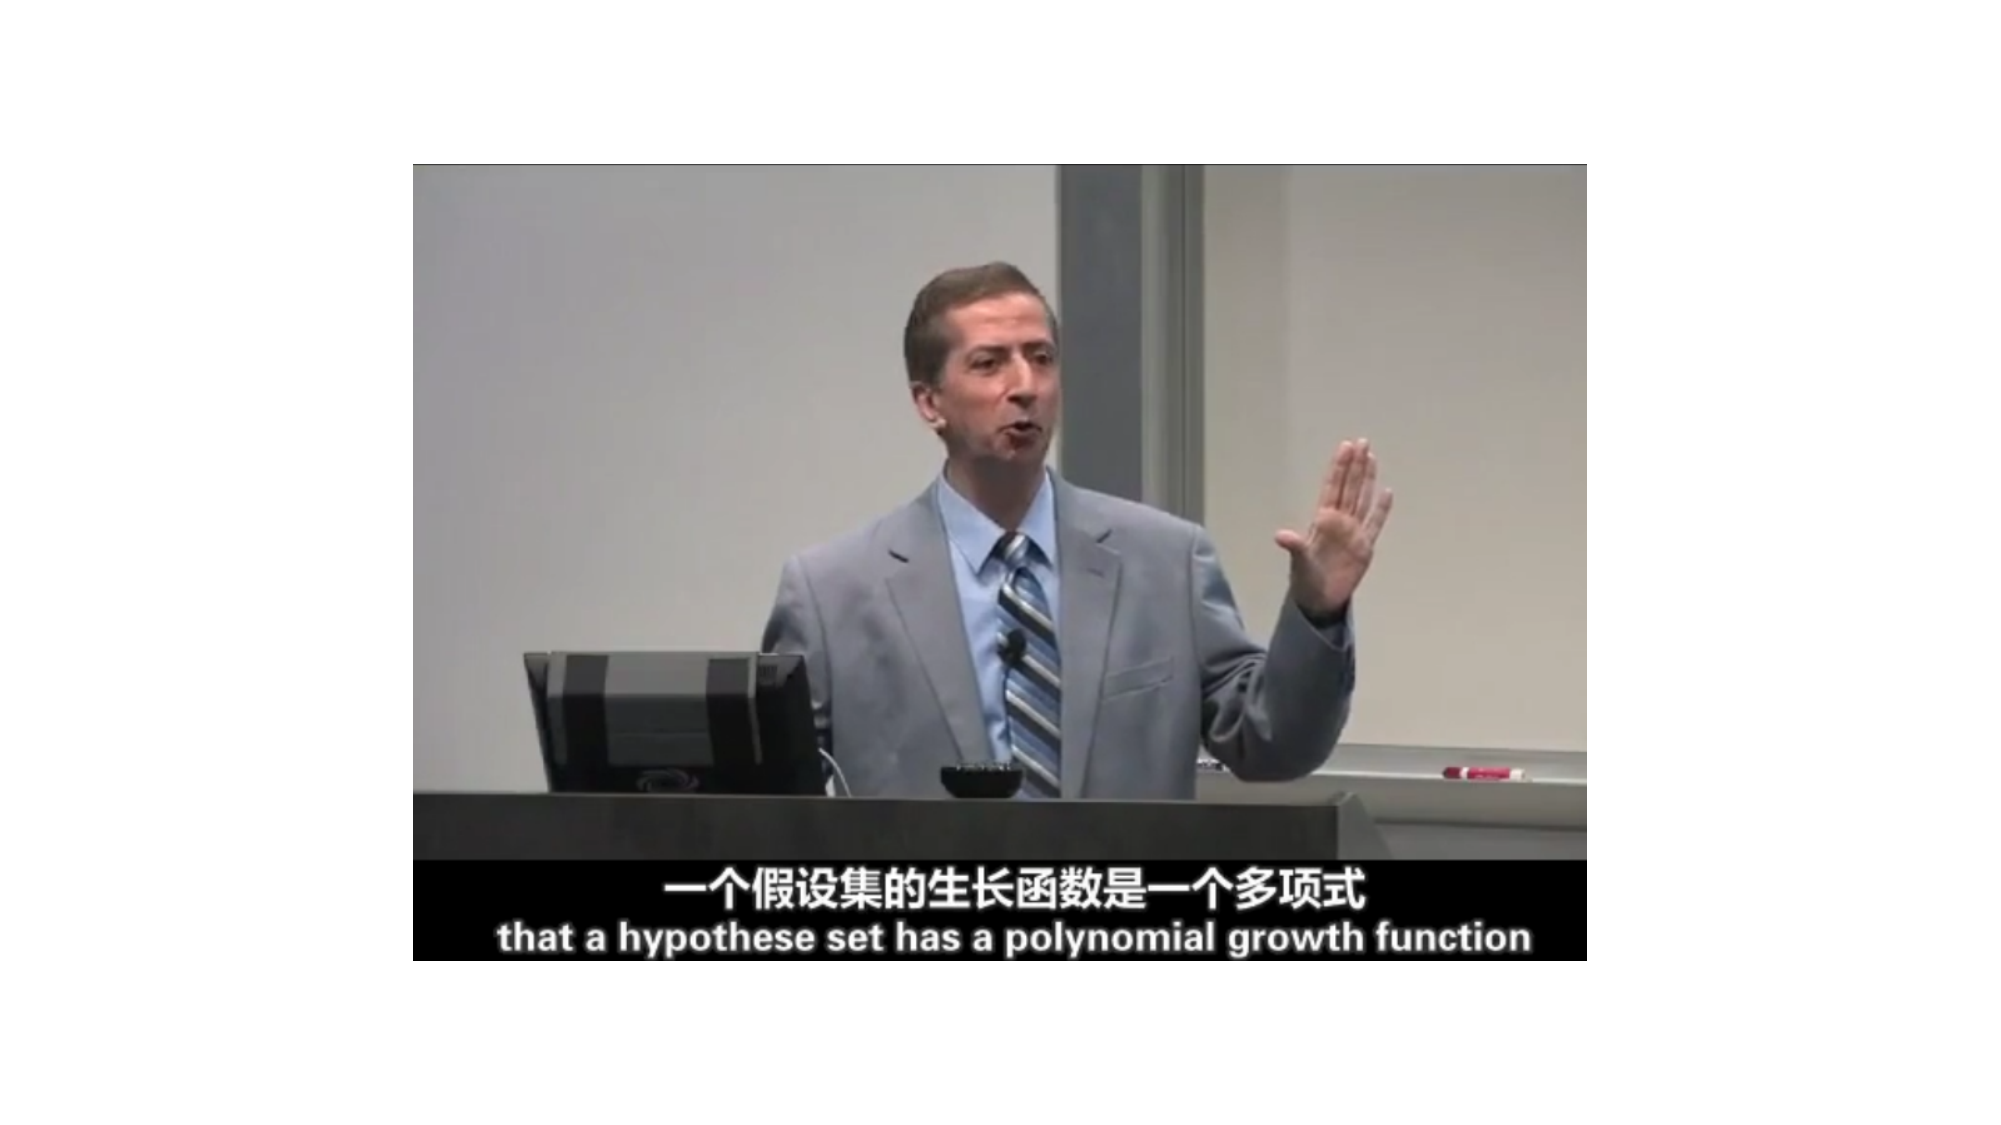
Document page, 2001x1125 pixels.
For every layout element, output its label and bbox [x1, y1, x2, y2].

picture [413, 164, 1587, 961]
